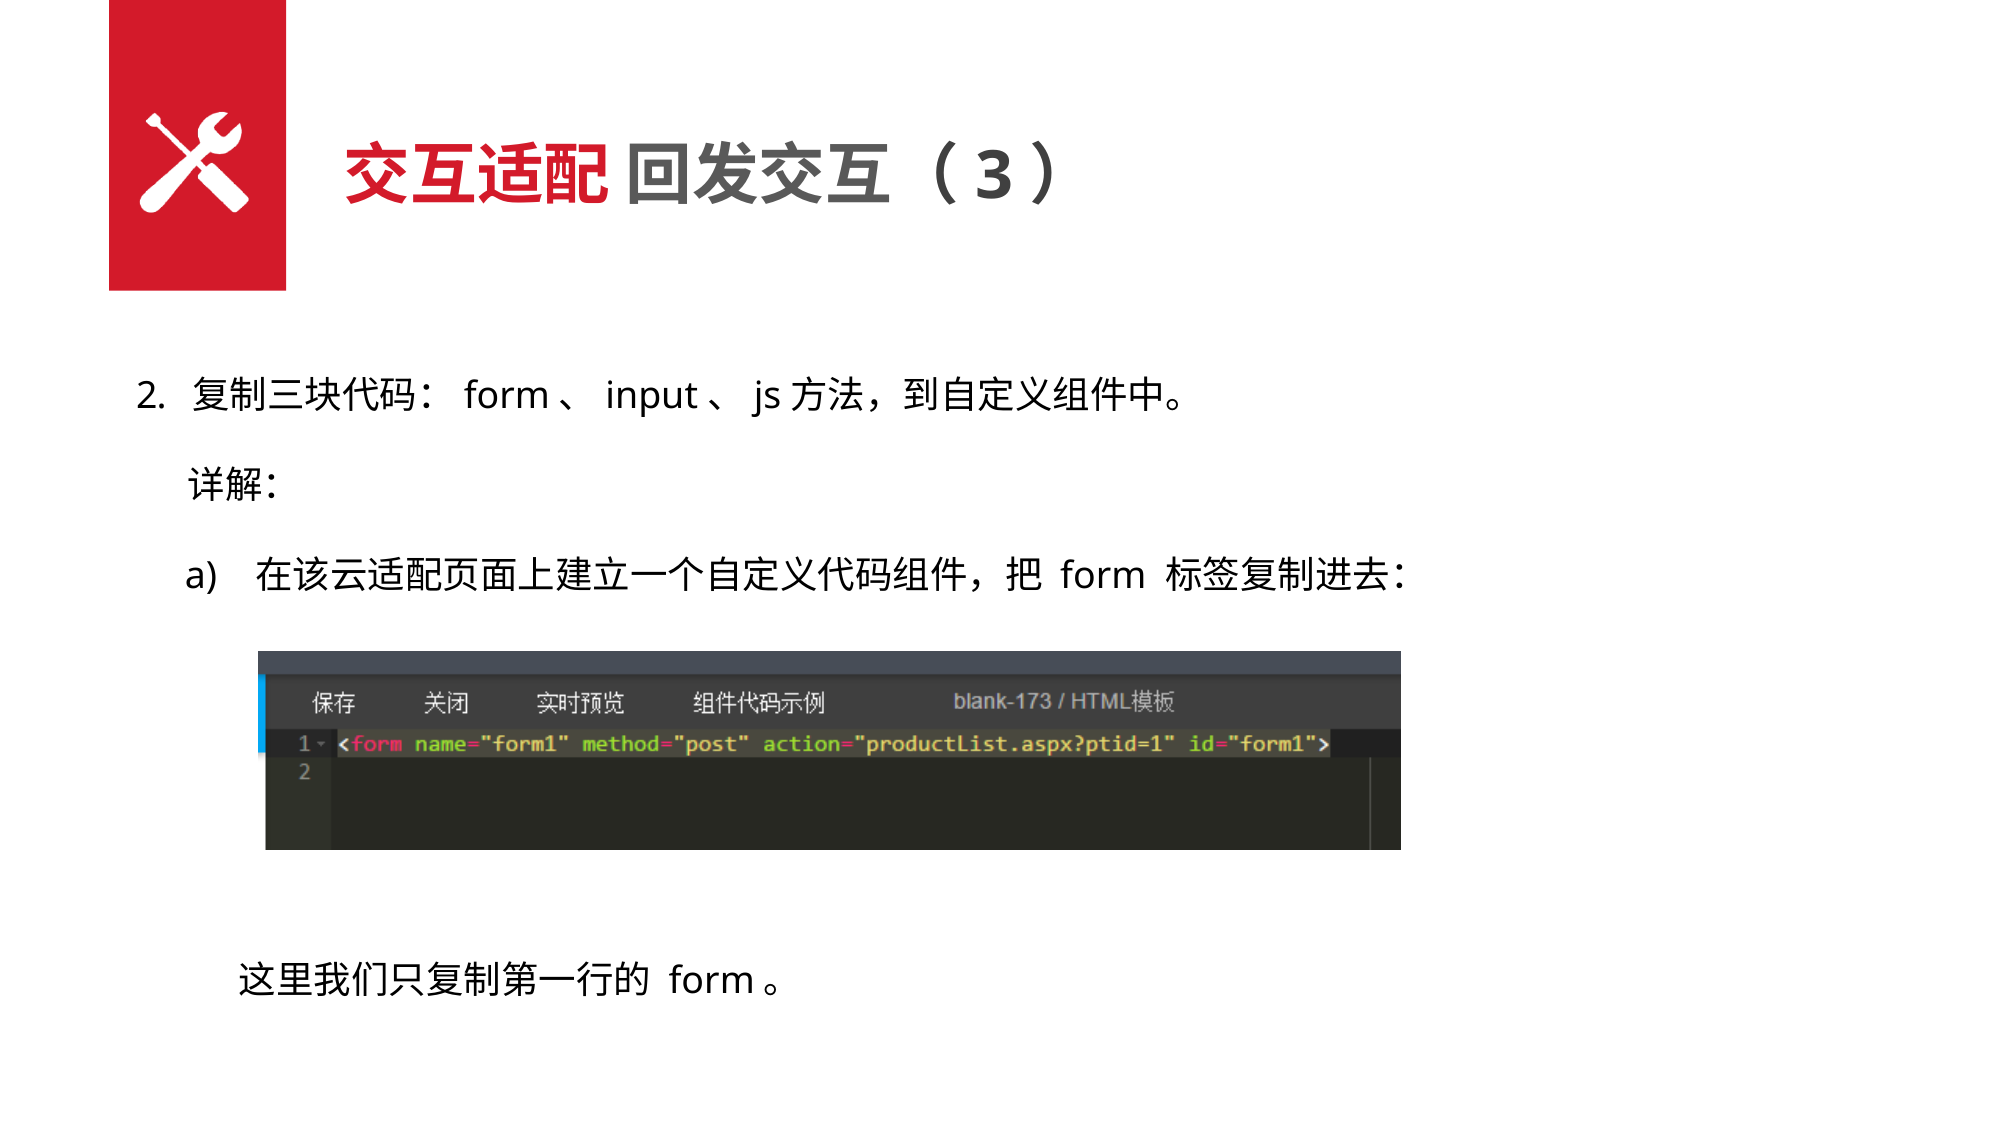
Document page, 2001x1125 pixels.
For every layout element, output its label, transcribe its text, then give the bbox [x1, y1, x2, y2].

text_box [108, 0, 287, 292]
picture [258, 651, 1401, 850]
text_box 复制三块代码：form、input、js方法，到自定义组件中。 详解： a) 在该云适配页面上建立一个自定义代码组件，把 form 标签复制进去： 这里我们只复制第一行的 form。 [121, 363, 1908, 1054]
picture [139, 111, 249, 213]
text_box 交互适配 回发交互（3） [328, 124, 1703, 219]
